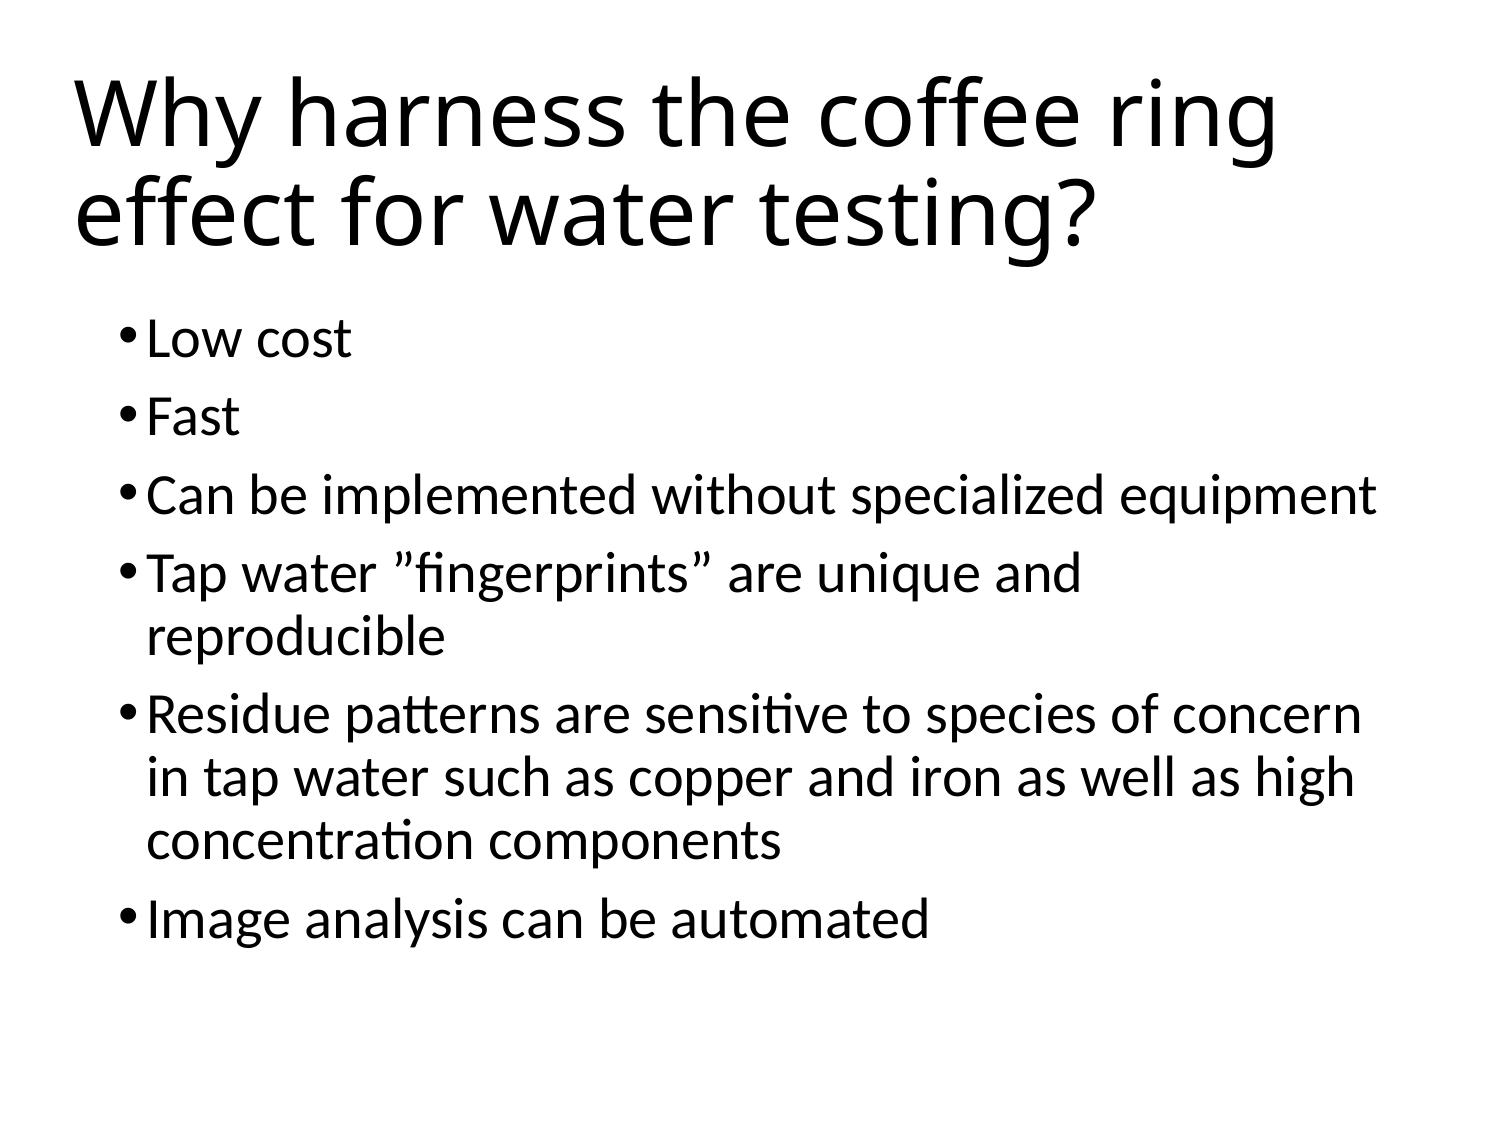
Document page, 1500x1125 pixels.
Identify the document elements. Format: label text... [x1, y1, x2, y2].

title Why harness the coffee ring effect for water testing? [58, 57, 1353, 275]
list Low cost Fast Can be implemented without specialized equipment Tap water ”fingerprints” are unique and reproducible Residue patterns are sensitive to species of concern in tap water such as copper and iron as well as high concentration components Image analysis can be automated [103, 299, 1397, 1014]
